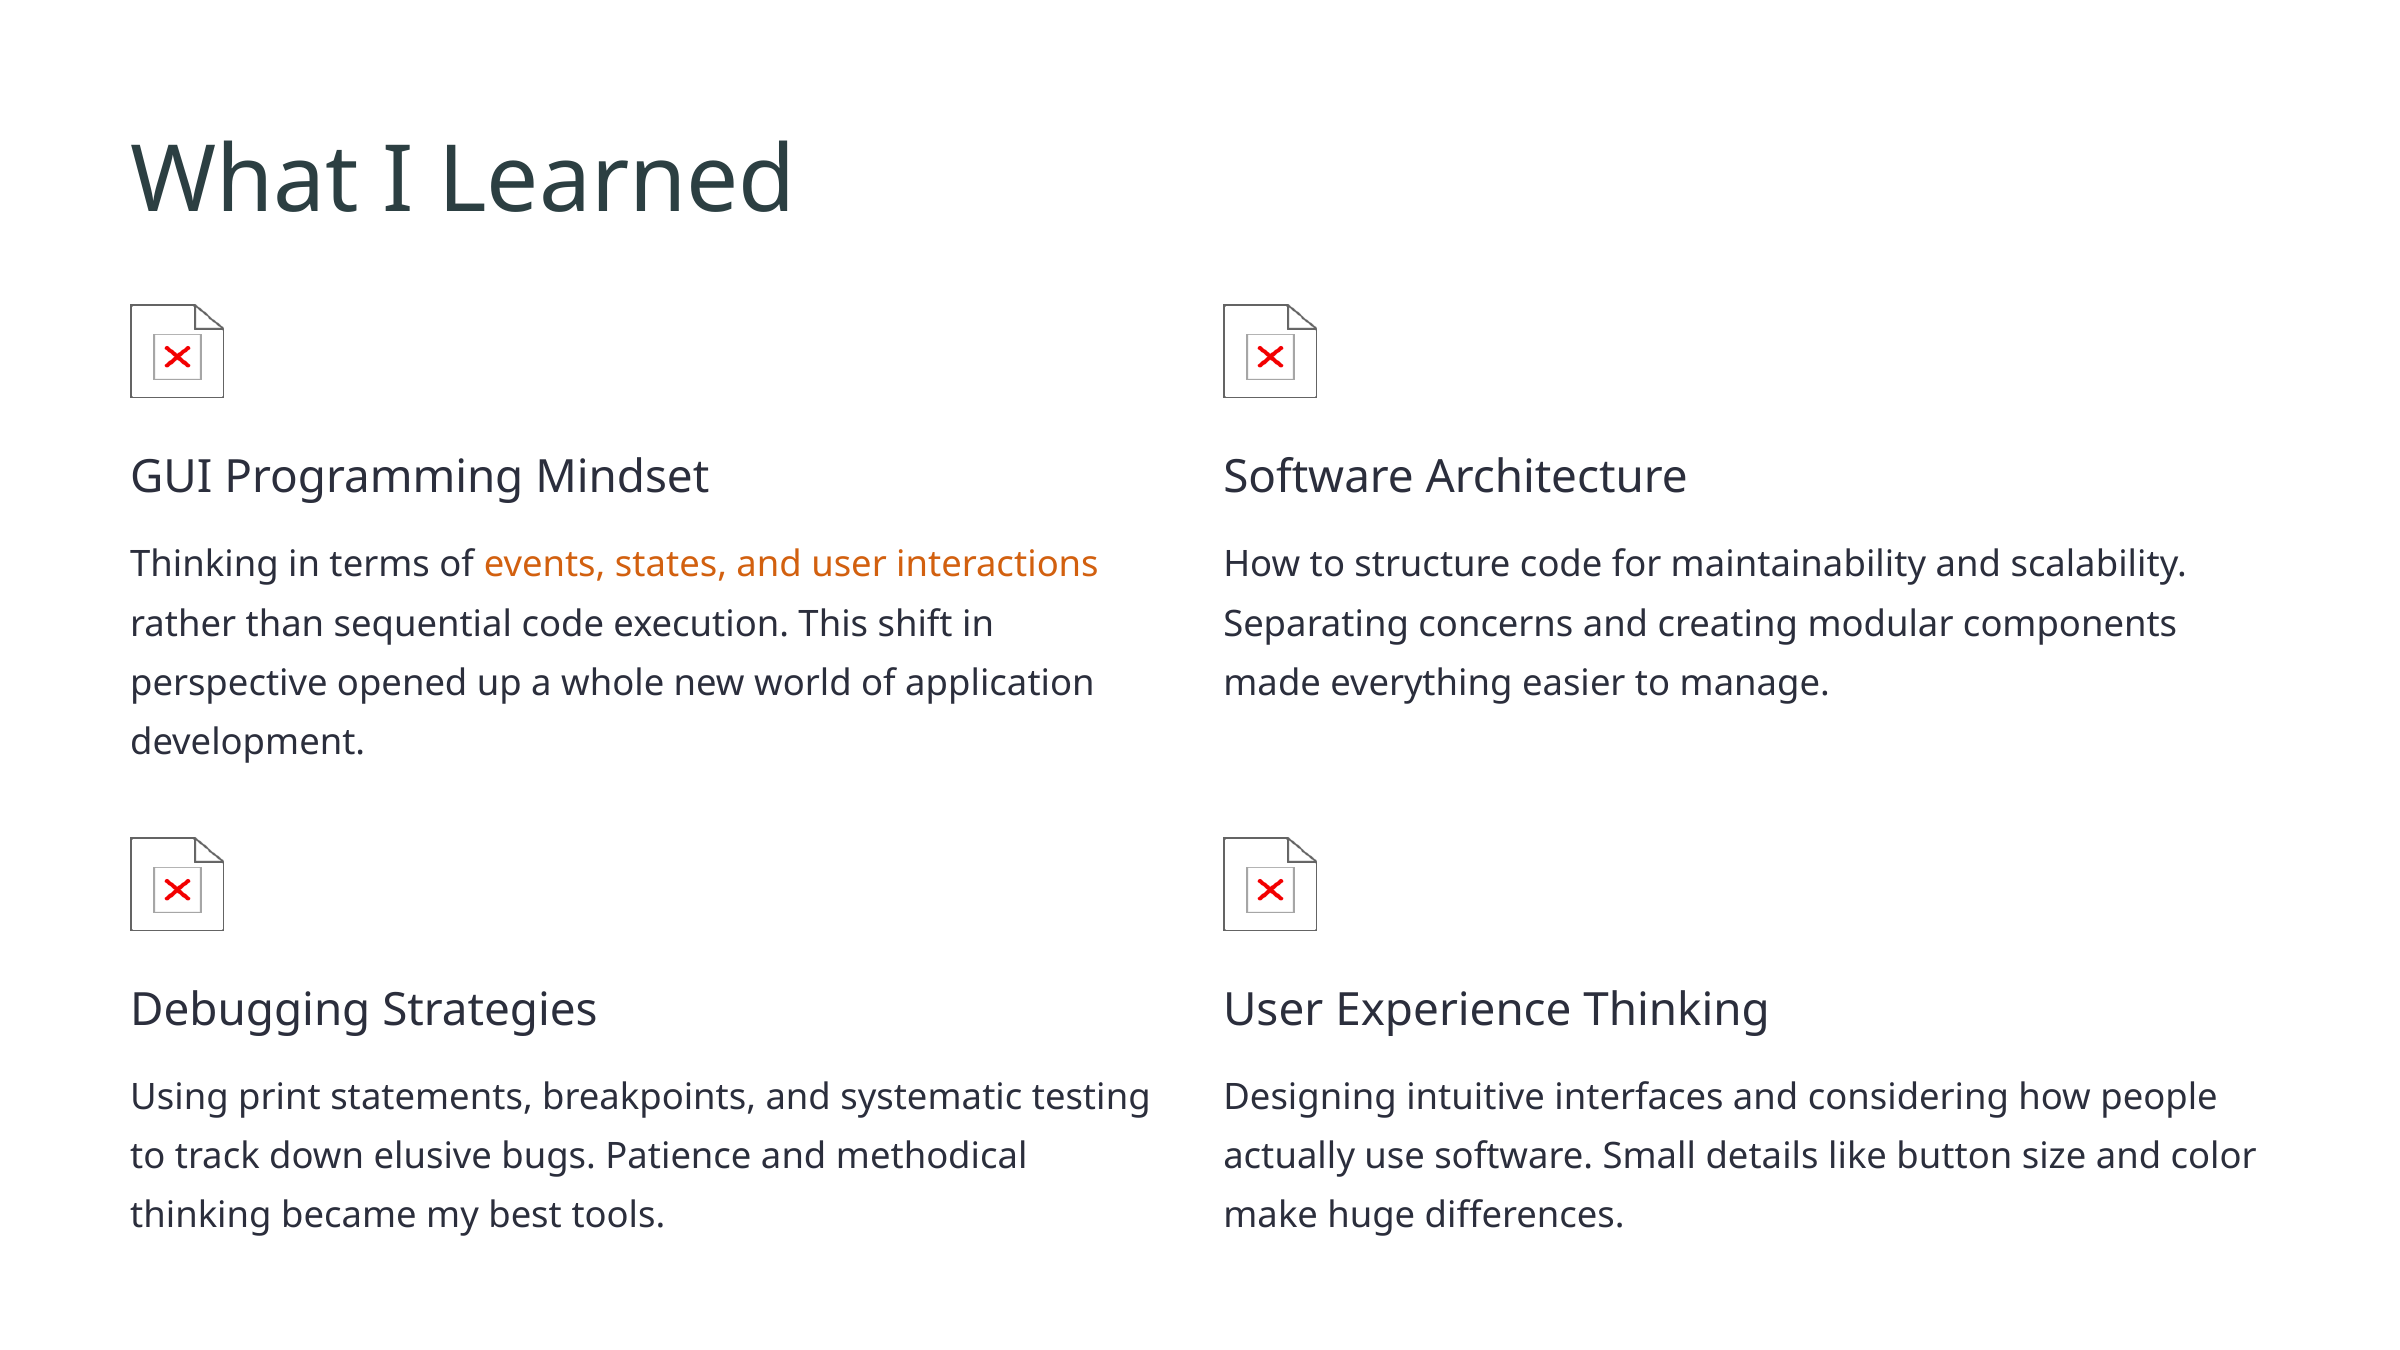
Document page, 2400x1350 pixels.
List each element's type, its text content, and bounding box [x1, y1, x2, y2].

picture [130, 304, 224, 398]
picture [130, 837, 224, 931]
text_box Thinking in terms of events, states, and user interactions rather than sequential code execution. This shift in perspective opened up a whole new world of application development. [130, 524, 1177, 763]
picture [1223, 304, 1317, 398]
picture [1223, 837, 1317, 931]
text_box User Experience Thinking [1223, 976, 1784, 1035]
text_box Using print statements, breakpoints, and systematic testing to track down elusive bugs. Patience and methodical thinking became my best tools. [130, 1057, 1177, 1236]
text_box How to structure code for maintainability and scalability. Separating concerns and creating modular components made everything easier to manage. [1223, 524, 2270, 704]
text_box Designing intuitive interfaces and considering how people actually use software. Small details like button size and color make huge differences. [1223, 1057, 2270, 1236]
text_box What I Learned [130, 114, 1061, 231]
text_box GUI Programming Mindset [130, 444, 715, 503]
text_box Software Architecture [1223, 444, 1704, 503]
text_box Debugging Strategies [130, 976, 596, 1035]
